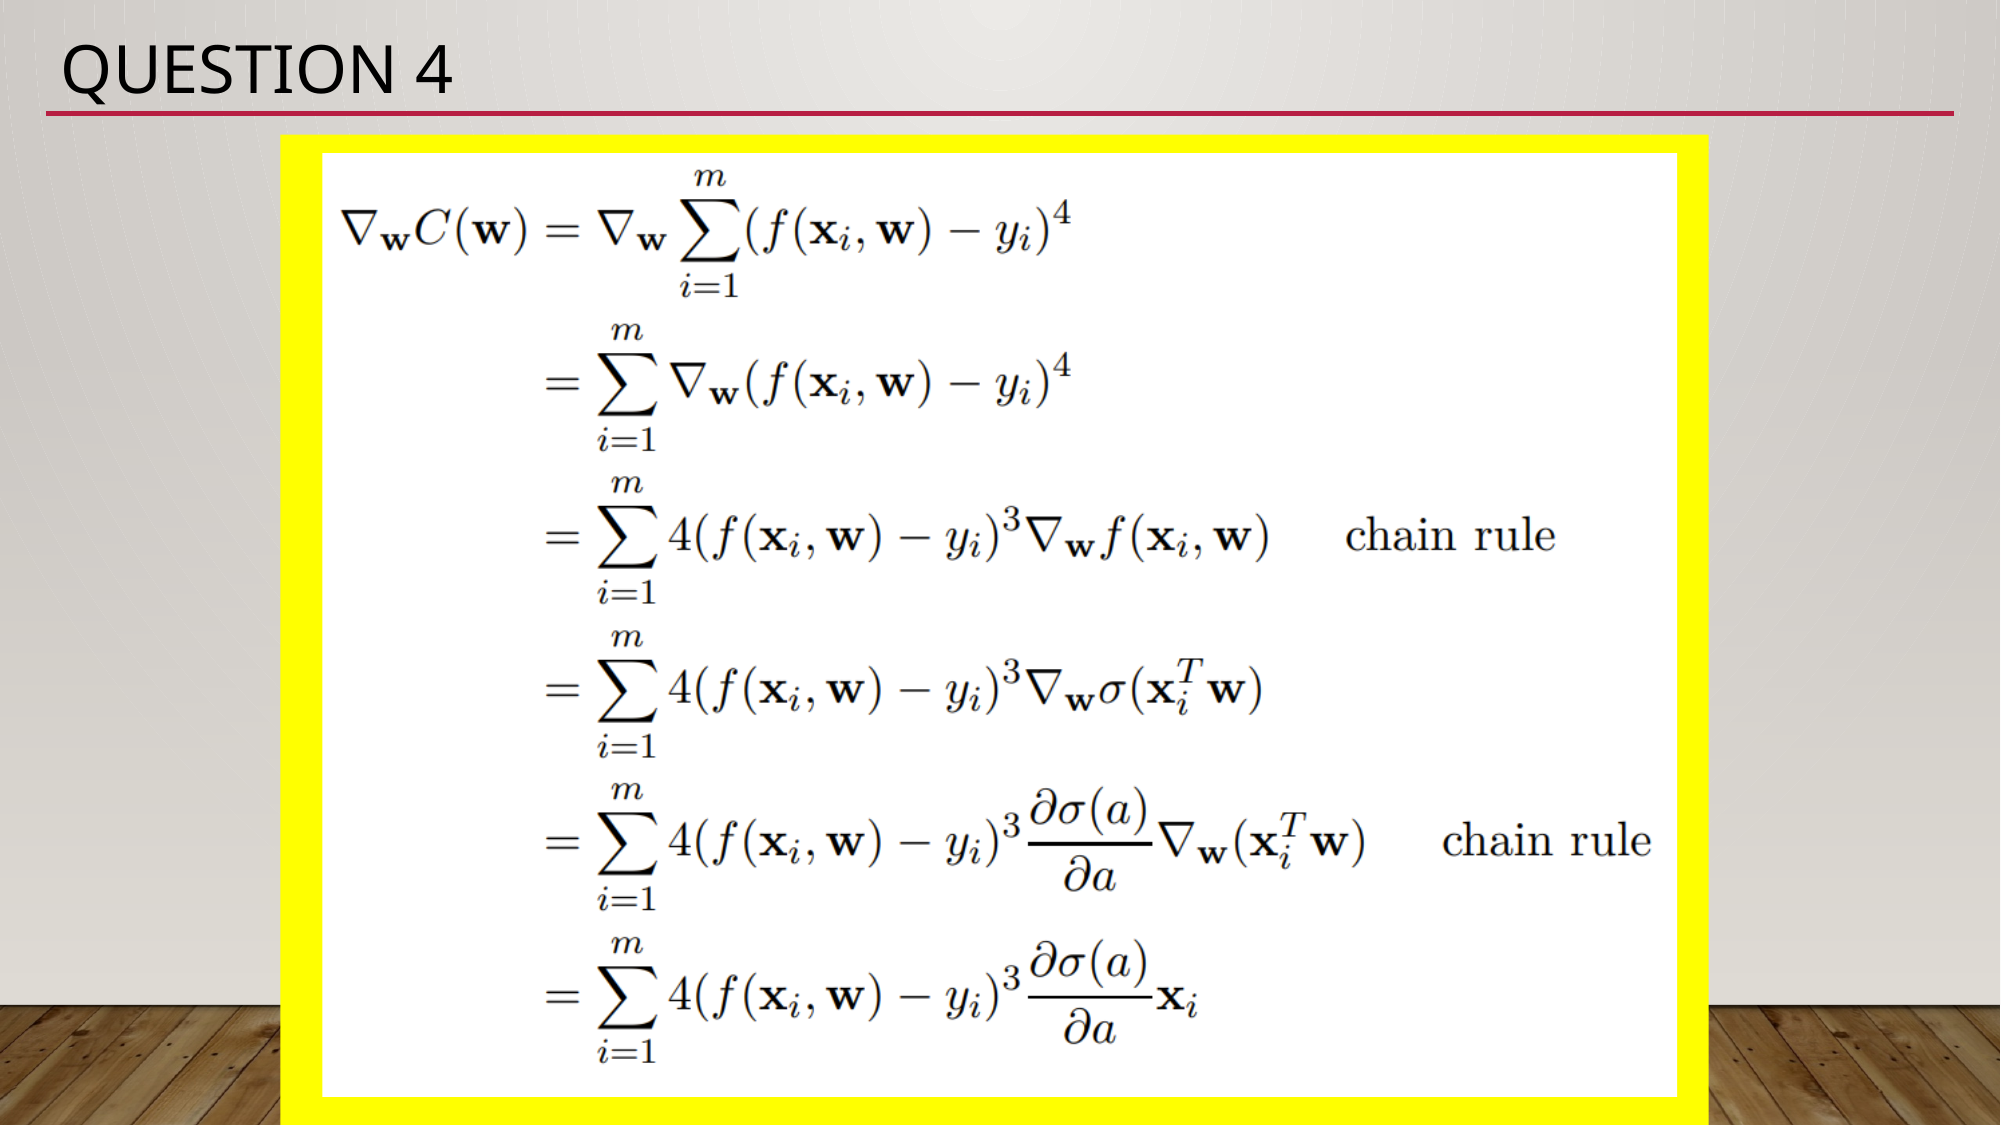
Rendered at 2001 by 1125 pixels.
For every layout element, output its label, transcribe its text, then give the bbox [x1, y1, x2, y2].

picture [0, 1005, 279, 1125]
picture [1710, 1005, 2000, 1125]
picture [322, 153, 1678, 1097]
title Question 4 [45, 28, 1954, 201]
text_box [279, 201, 1710, 1125]
